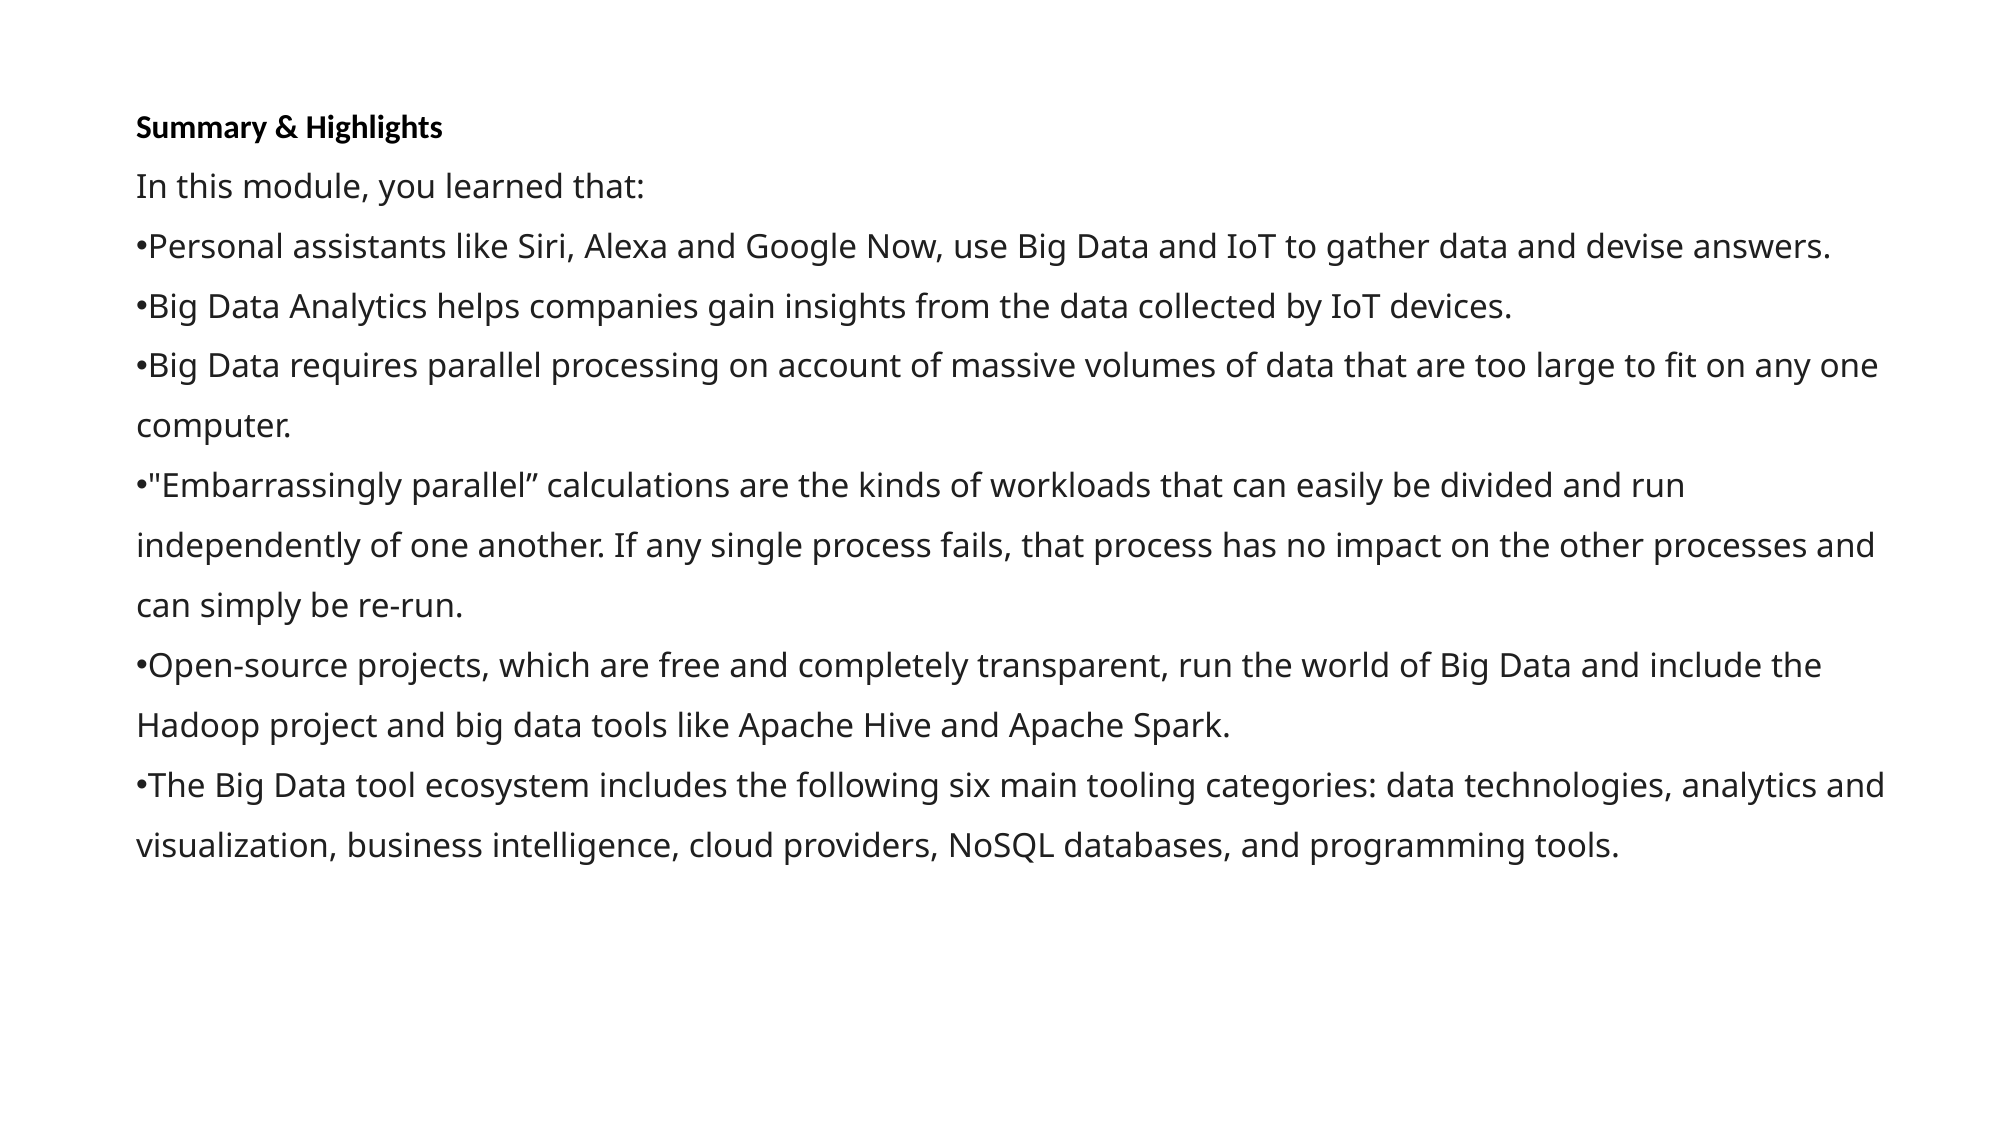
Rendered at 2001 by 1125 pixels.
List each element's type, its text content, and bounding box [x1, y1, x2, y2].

text_box Summary & Highlights In this module, you learned that: Personal assistants like Siri, Alexa and Google Now, use Big Data and IoT to gather data and devise answers. Big Data Analytics helps companies gain insights from the data collected by IoT devices. Big Data requires parallel processing on account of massive volumes of data that are too large to fit on any one computer. "Embarrassingly parallel” calculations are the kinds of workloads that can easily be divided and run independently of one another. If any single process fails, that process has no impact on the other processes and can simply be re-run. Open-source projects, which are free and completely transparent, run the world of Big Data and include the Hadoop project and big data tools like Apache Hive and Apache Spark. The Big Data tool ecosystem includes the following six main tooling categories: data technologies, analytics and visualization, business intelligence, cloud providers, NoSQL databases, and programming tools. [121, 77, 1925, 871]
